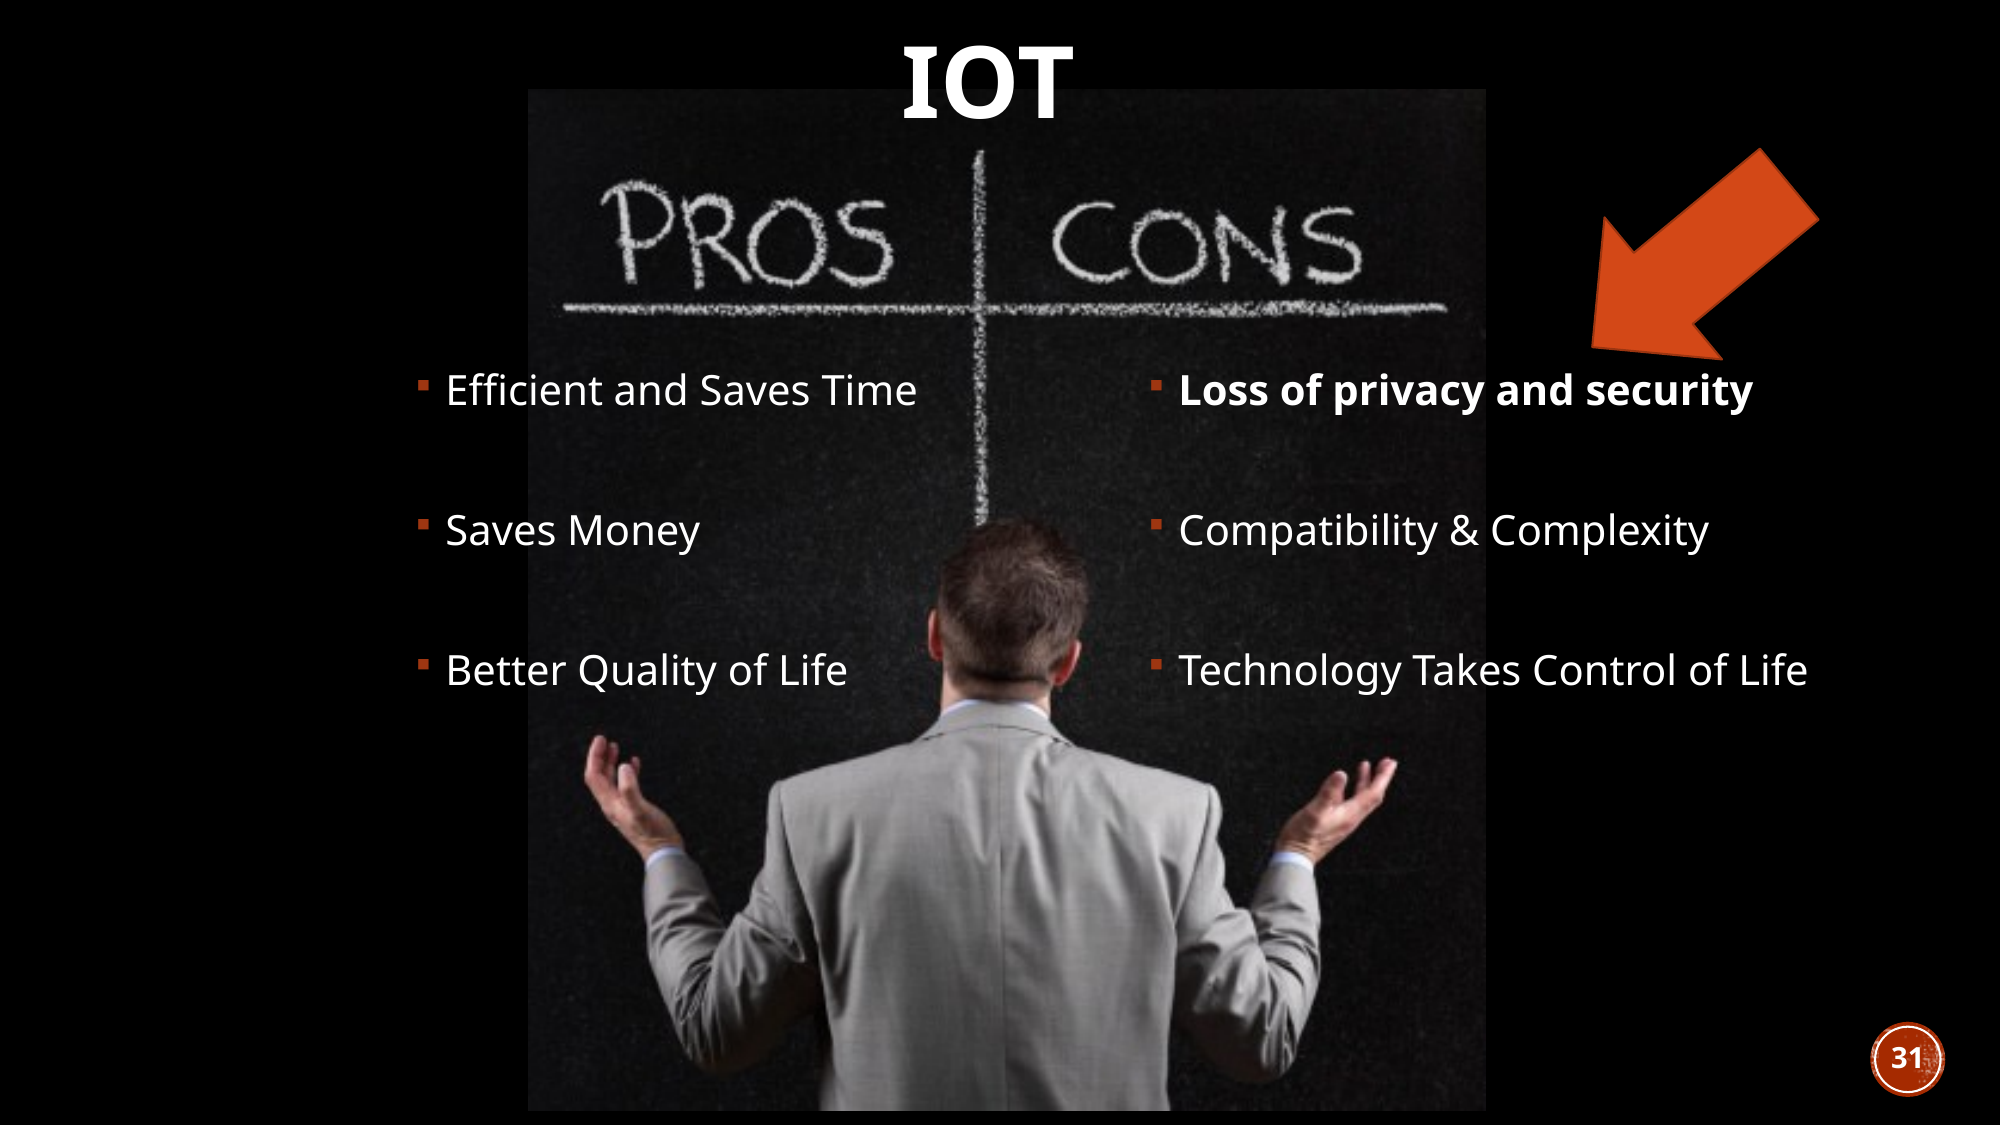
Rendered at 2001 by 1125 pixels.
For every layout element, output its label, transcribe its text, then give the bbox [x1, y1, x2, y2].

slide_number 30 [1855, 1028, 1961, 1089]
list Efficient and Saves Time Saves Money Better Quality of Life [400, 362, 527, 1015]
list Loss of privacy and security Compatibility & Complexity Technology Takes Control of Life [1487, 362, 1869, 1015]
text_box IOT [887, 10, 1127, 88]
picture [528, 89, 1487, 1112]
text_box [1591, 147, 1820, 361]
